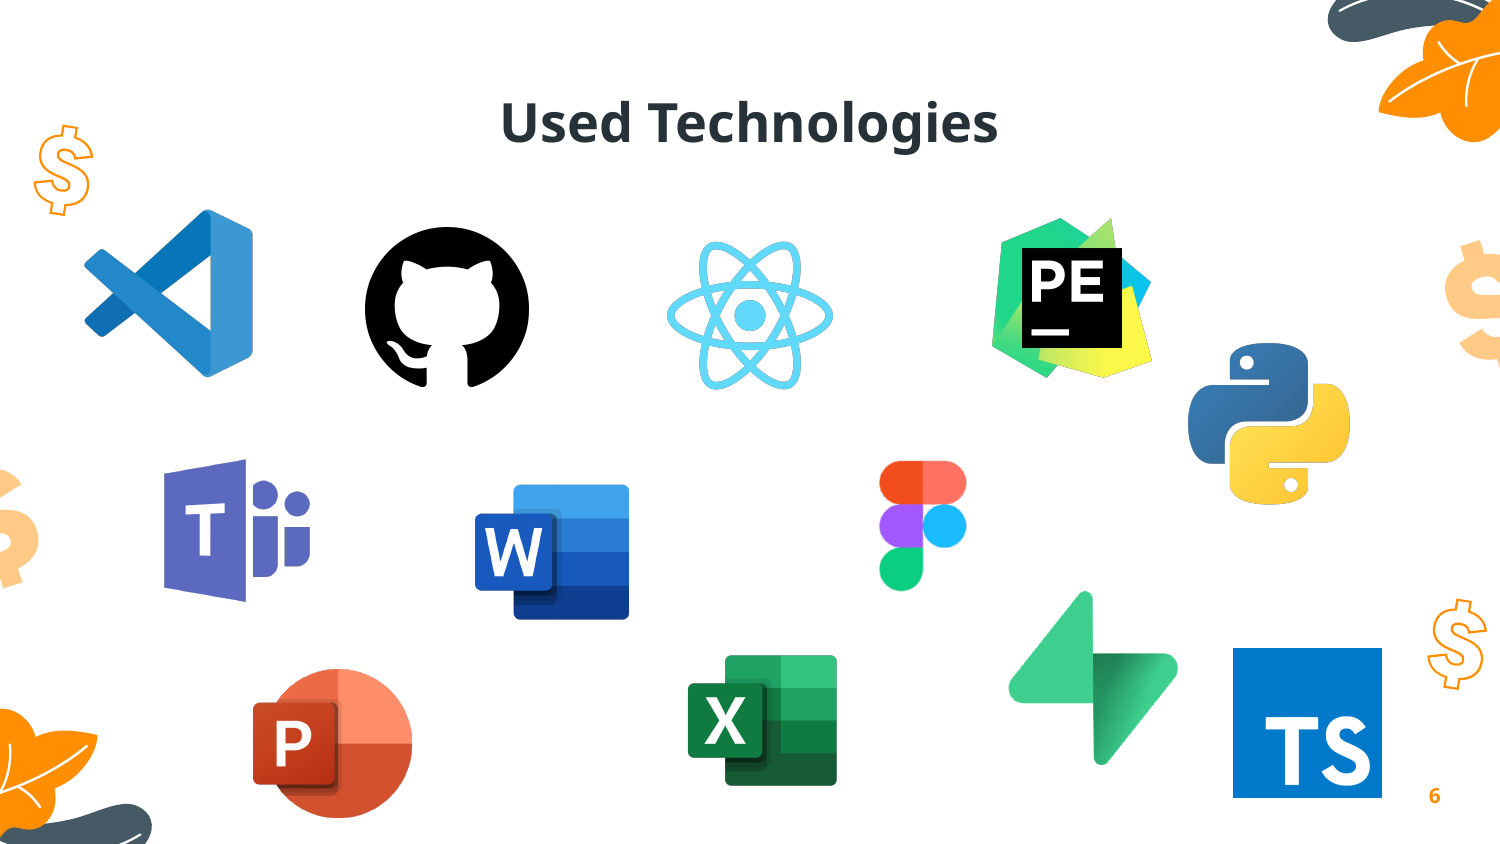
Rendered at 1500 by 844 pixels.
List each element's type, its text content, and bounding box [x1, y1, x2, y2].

slide_number 6 [1389, 764, 1480, 830]
picture [666, 221, 833, 411]
title Used Technologies [118, 72, 1382, 167]
picture [475, 475, 629, 629]
picture [815, 423, 1178, 766]
picture [365, 227, 529, 387]
picture [1188, 343, 1351, 505]
picture [149, 445, 320, 616]
picture [80, 207, 254, 378]
picture [1232, 648, 1383, 798]
picture [687, 646, 837, 795]
picture [992, 218, 1152, 378]
picture [252, 669, 412, 818]
